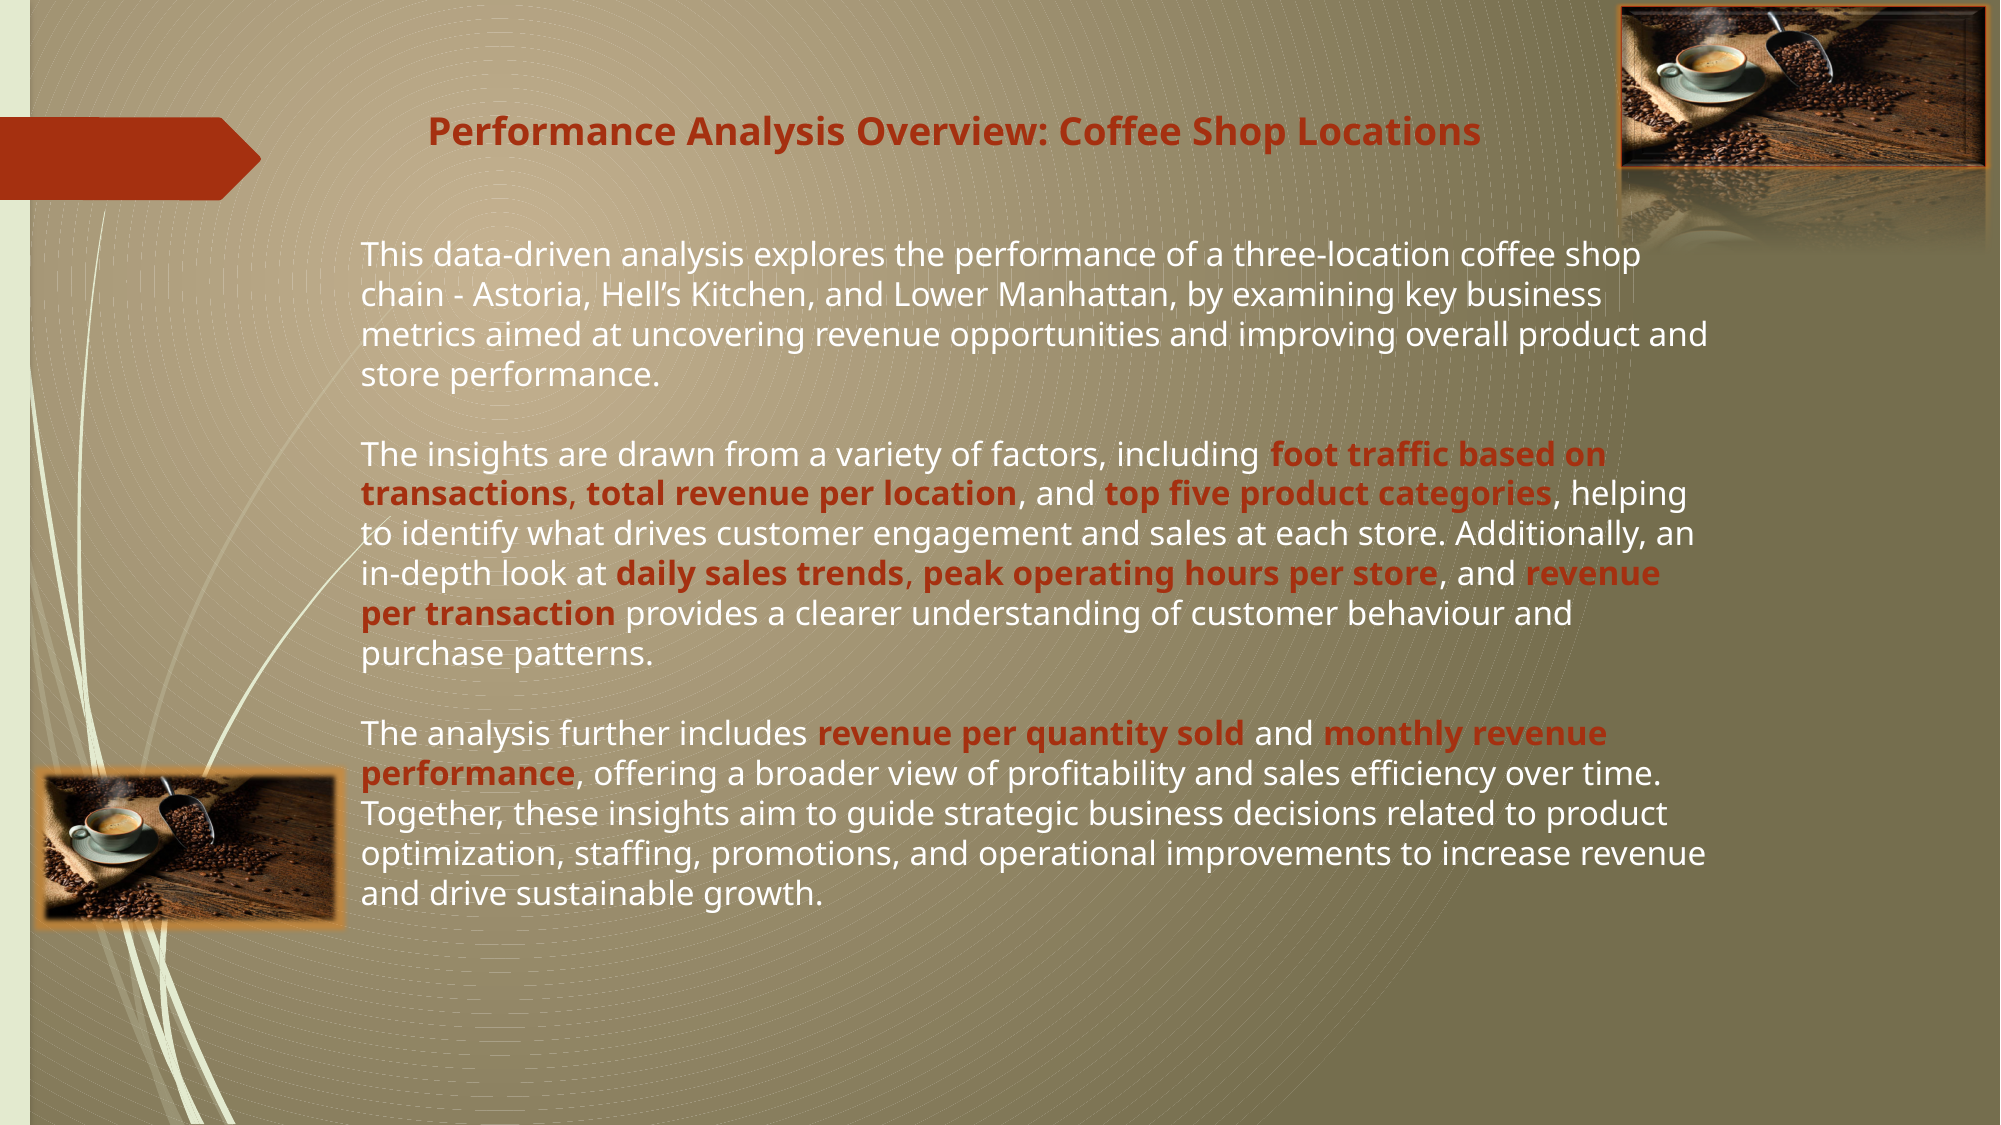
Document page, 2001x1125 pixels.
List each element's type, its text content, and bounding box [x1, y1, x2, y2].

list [40, 771, 340, 925]
title Performance Analysis Overview: Coffee Shop Locations [412, 99, 1603, 187]
text_box This data-driven analysis explores the performance of a three-location coffee shop chain - Astoria, Hell’s Kitchen, and Lower Manhattan, by examining key business metrics aimed at uncovering revenue opportunities and improving overall product and store performance. The insights are drawn from a variety of factors, including foot traffic based on transactions, total revenue per location, and top five product categories, helping to identify what drives customer engagement and sales at each store. Additionally, an in-depth look at daily sales trends, peak operating hours per store, and revenue per transaction provides a clearer understanding of customer behaviour and purchase patterns. The analysis further includes revenue per quantity sold and monthly revenue performance, offering a broader view of profitability and sales efficiency over time. Together, these insights aim to guide strategic business decisions related to product optimization, staffing, promotions, and operational improvements to increase revenue and drive sustainable growth. [345, 225, 1735, 1125]
picture [1608, 0, 2000, 335]
